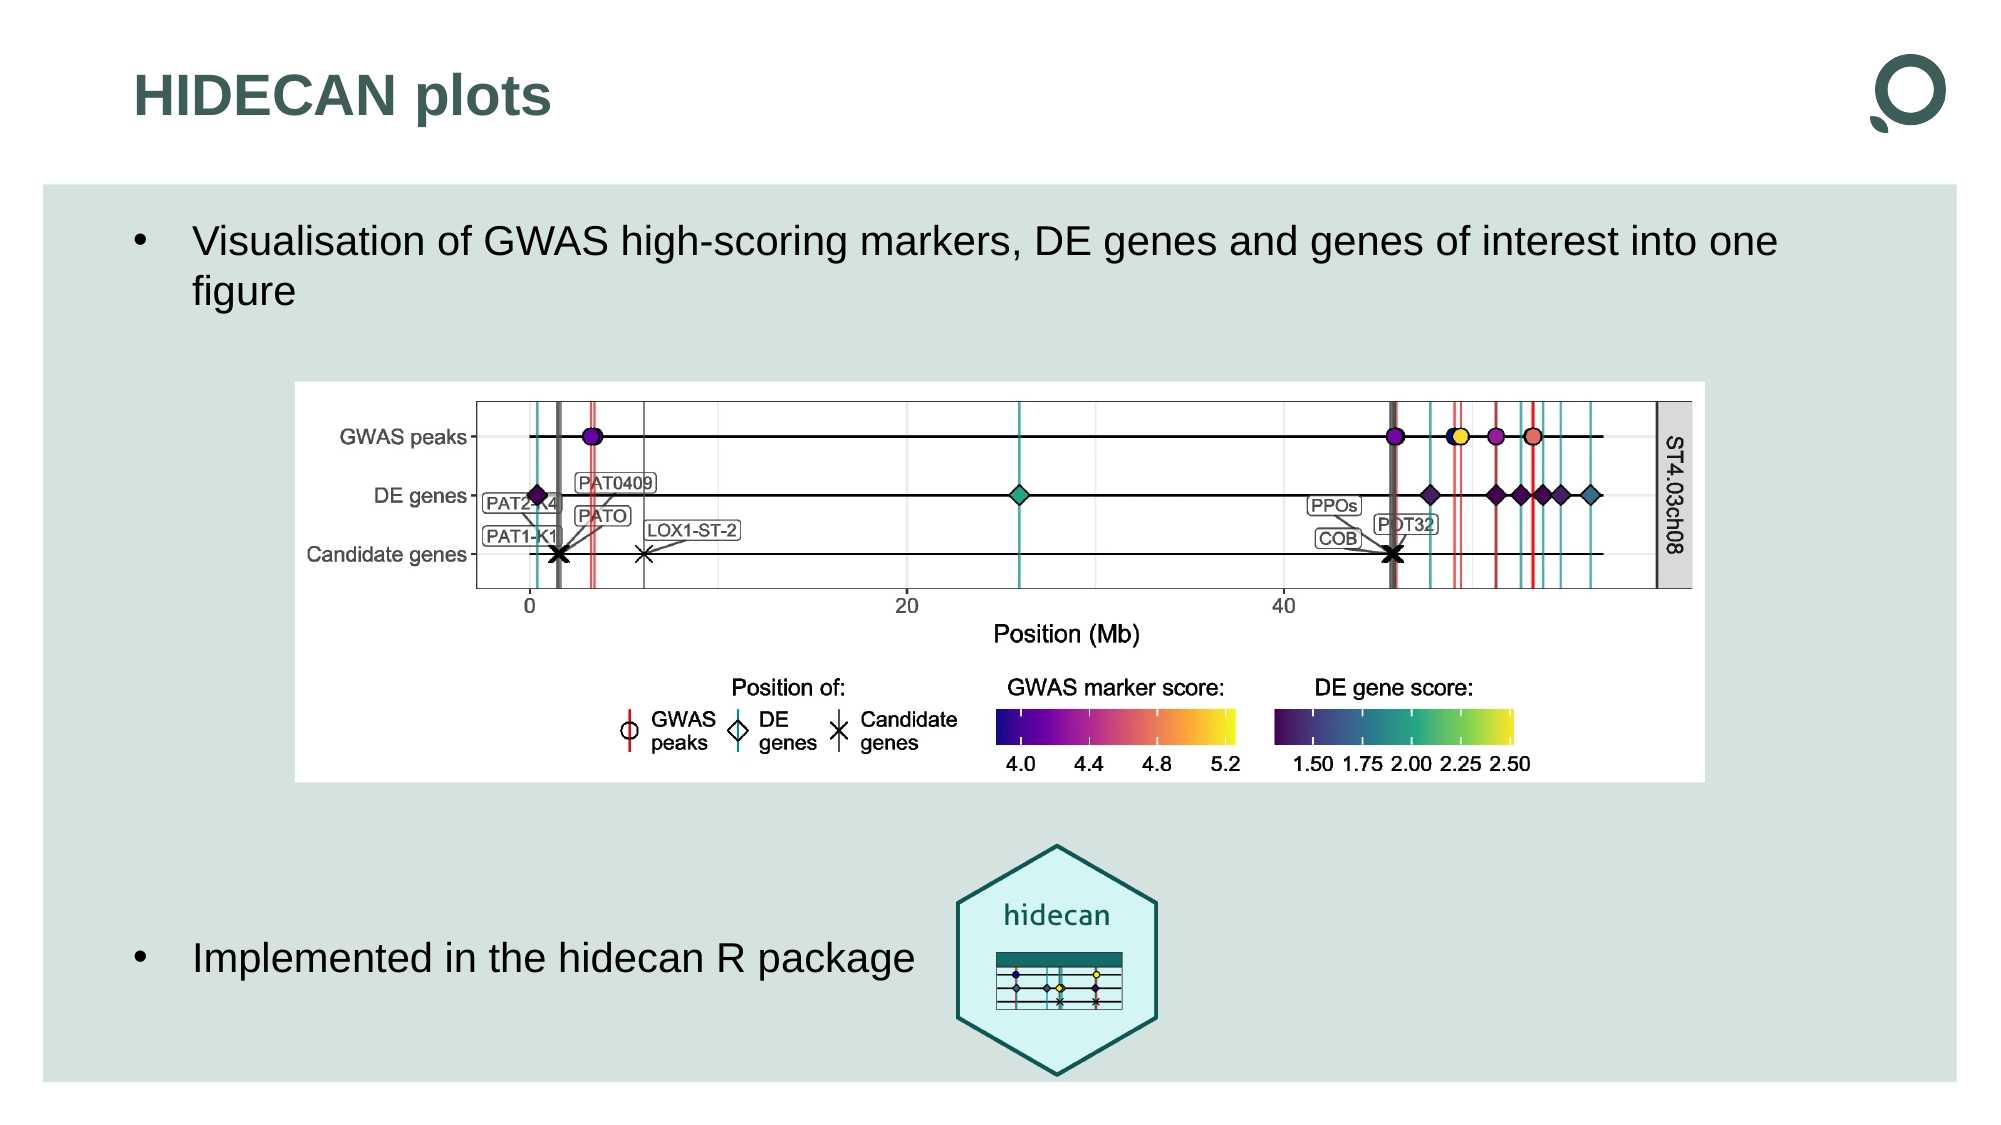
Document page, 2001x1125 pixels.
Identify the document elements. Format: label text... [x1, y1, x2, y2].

list Visualisation of GWAS high-scoring markers, DE genes and genes of interest into one figure Implemented in the hidecan R package [117, 206, 1883, 1071]
title HIDECAN plots [117, 0, 1816, 185]
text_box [294, 381, 1706, 783]
picture [1870, 54, 1946, 133]
picture [956, 843, 1158, 1077]
